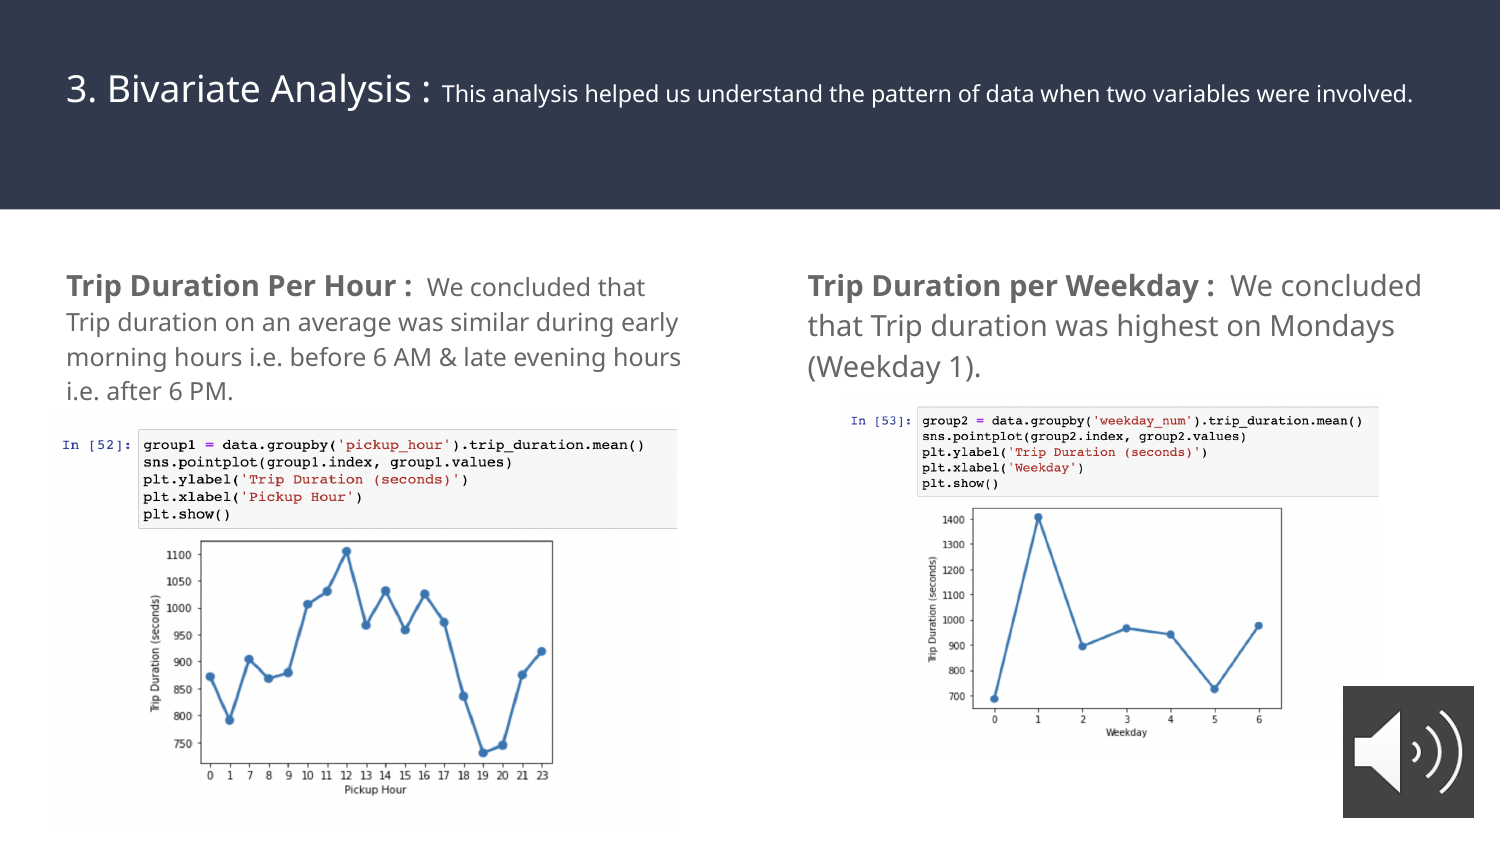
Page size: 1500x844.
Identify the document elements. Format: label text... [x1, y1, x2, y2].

picture [50, 412, 678, 825]
picture [842, 393, 1476, 819]
list Trip Duration per Weekday : We concluded that Trip duration was highest on Mondays (Weekday 1). [792, 247, 1449, 752]
list Trip Duration Per Hour : We concluded that Trip duration on an average was similar during early morning hours i.e. before 6 AM & late evening hours i.e. after 6 PM. [51, 247, 708, 752]
title 3. Bivariate Analysis : This analysis helped us understand the pattern of data when two variables were involved. [51, 50, 1449, 153]
